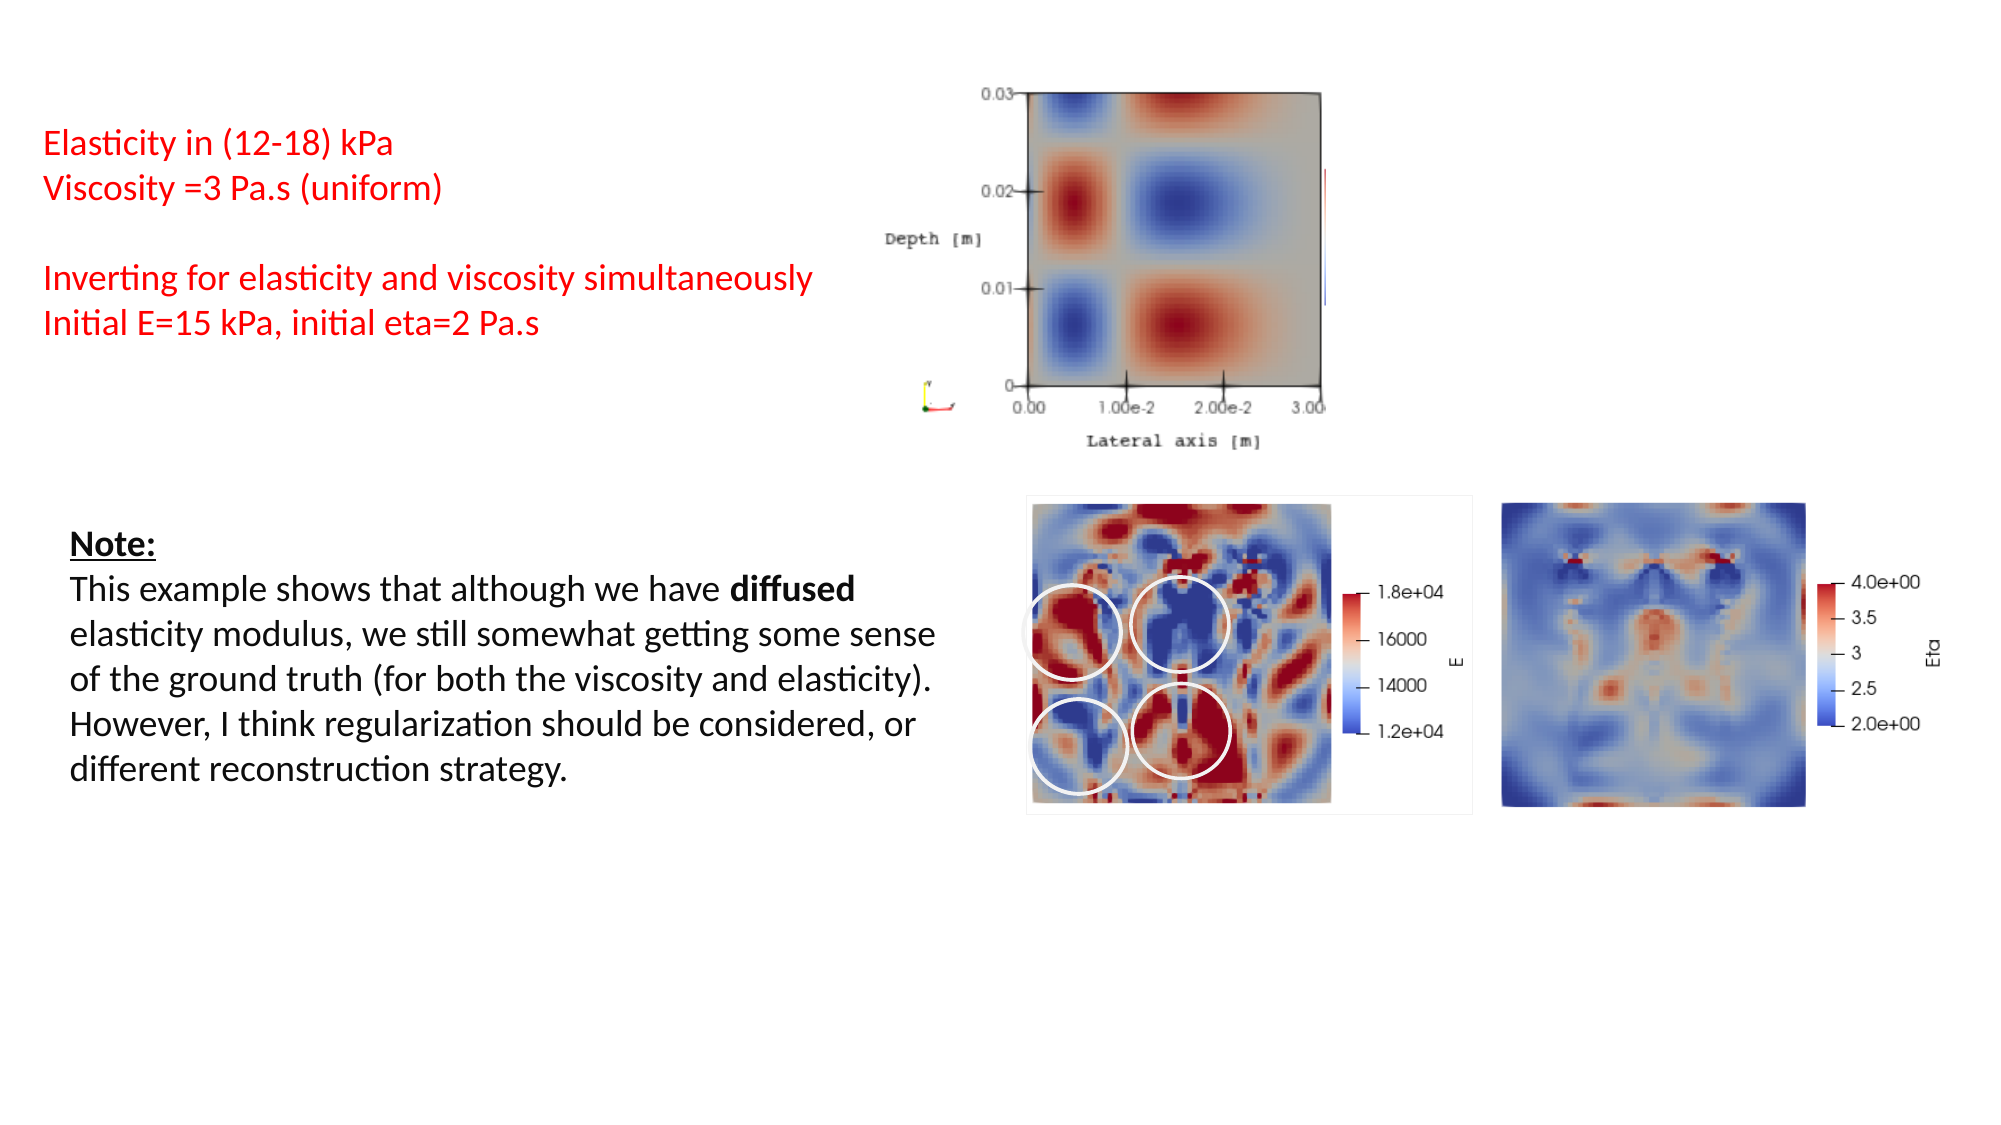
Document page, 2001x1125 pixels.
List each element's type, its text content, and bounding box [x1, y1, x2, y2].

picture [1496, 495, 1950, 815]
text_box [1022, 495, 1473, 815]
text_box Note: This example shows that although we have diffused elasticity modulus, we still somewhat getting some sense of the ground truth (for both the viscosity and elasticity). However, I think regularization should be considered, or different reconstruction strategy. [54, 511, 970, 797]
picture [874, 81, 1326, 461]
text_box Elasticity in (12-18) kPa Viscosity =3 Pa.s (uniform) Inverting for elasticity and viscosity simultaneously Initial E=15 kPa, initial eta=2 Pa.s [28, 110, 841, 351]
